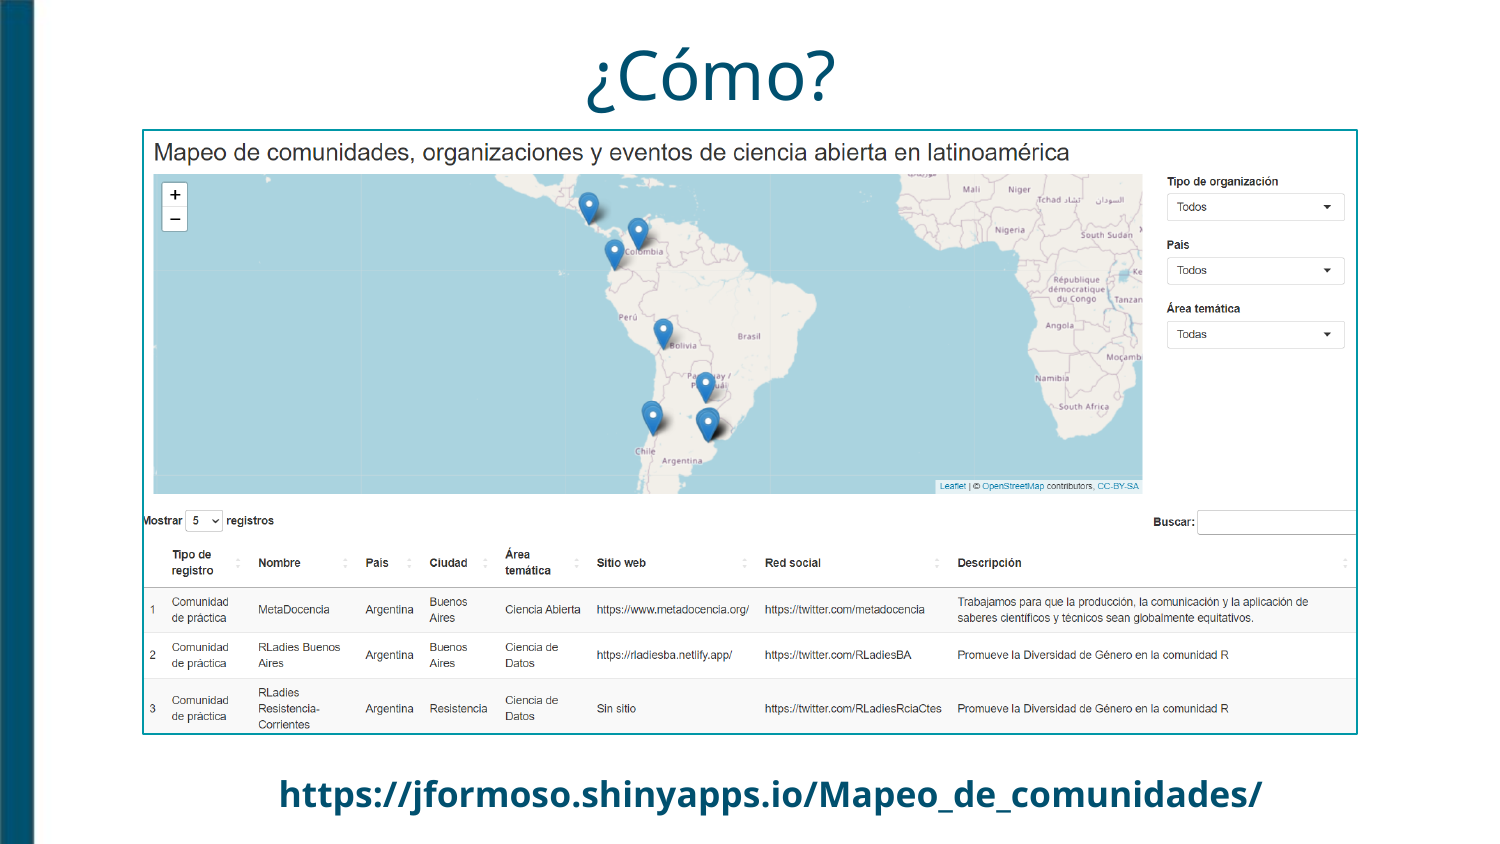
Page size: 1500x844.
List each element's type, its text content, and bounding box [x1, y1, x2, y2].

text_box ¿Cómo? [465, 17, 958, 129]
text_box https://jformoso.shinyapps.io/Mapeo_de_comunidades/ [132, 760, 1411, 819]
picture [0, 0, 1500, 844]
